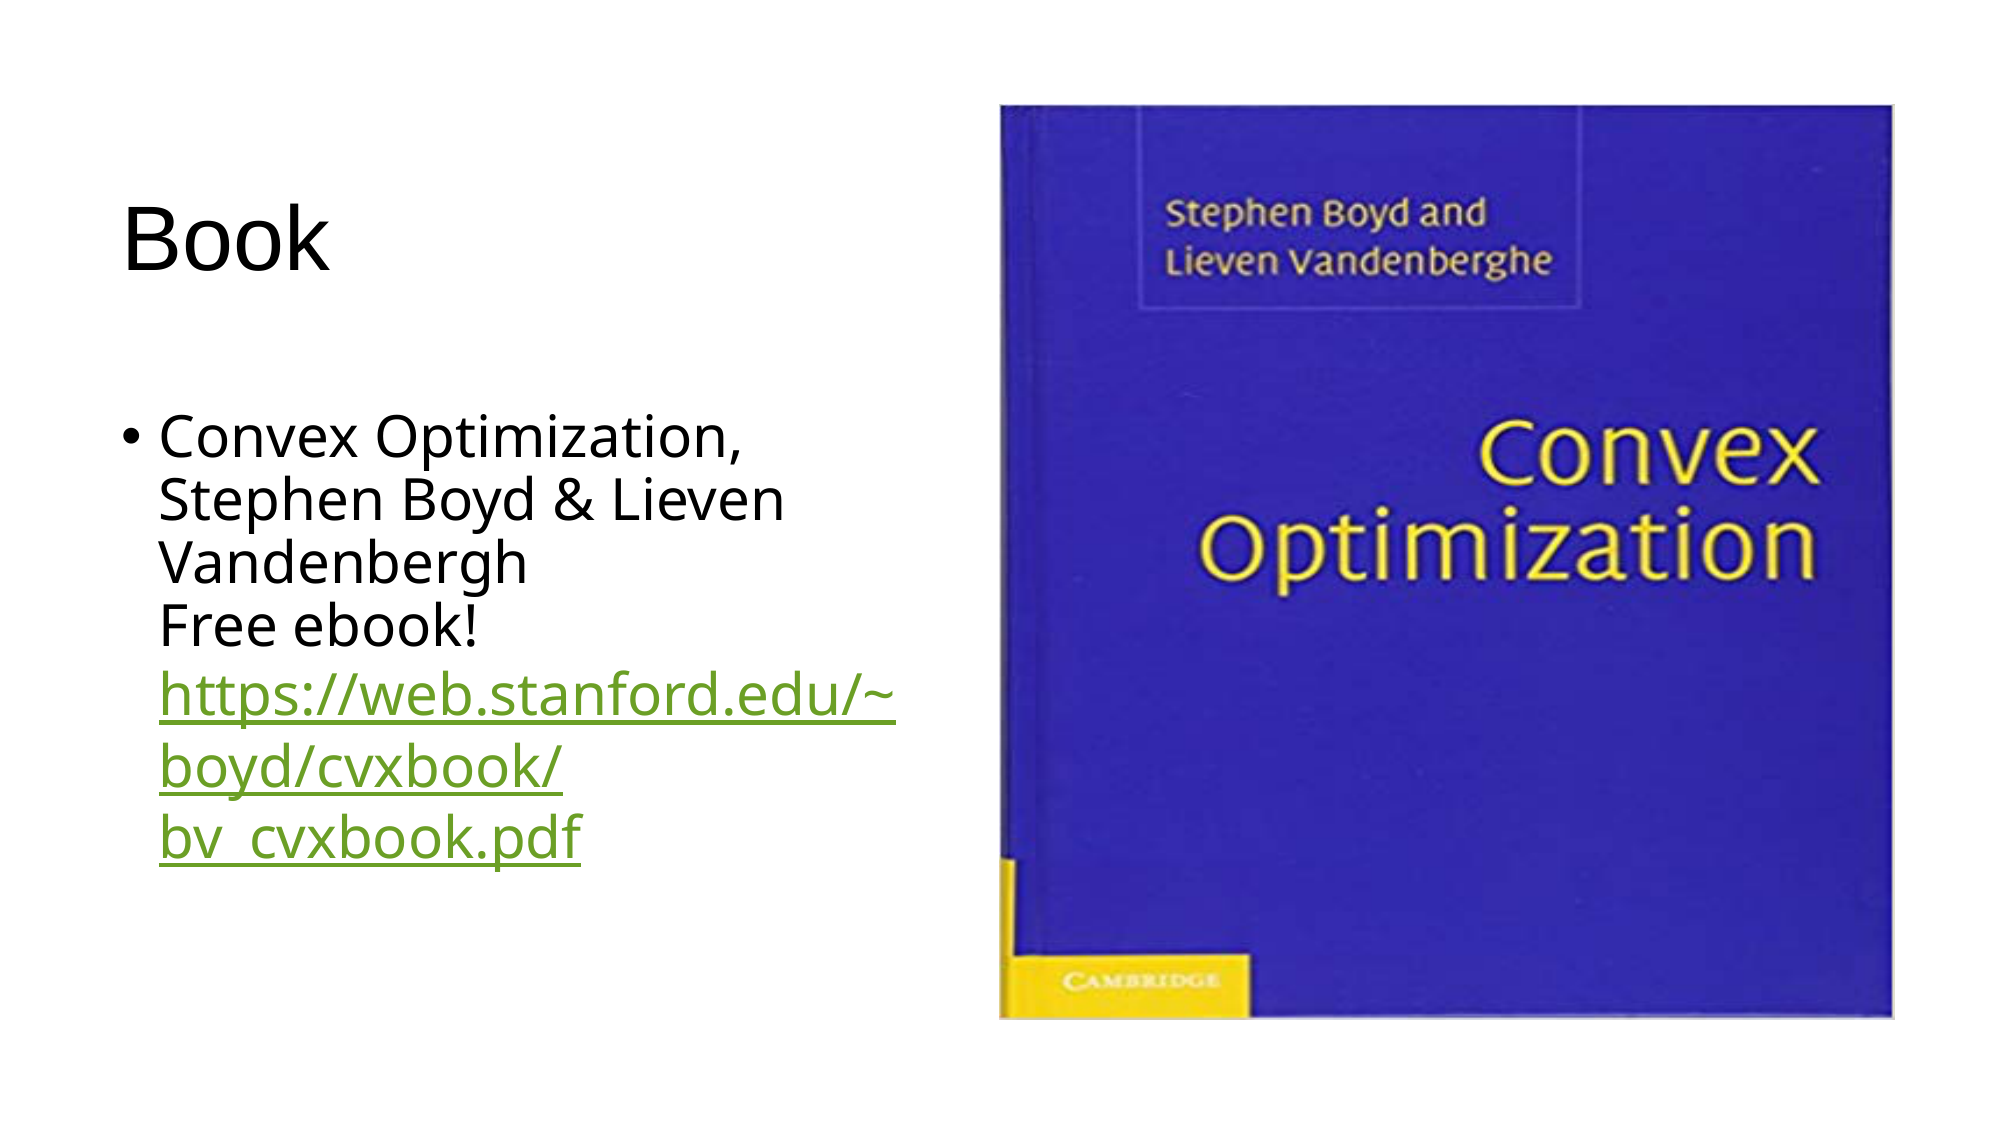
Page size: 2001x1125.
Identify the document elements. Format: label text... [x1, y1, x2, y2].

list Convex Optimization, Stephen Boyd & Lieven Vandenbergh Free ebook! https://web.stanford.edu/~boyd/cvxbook/bv_cvxbook.pdf [106, 399, 948, 1021]
picture [999, 104, 1895, 1020]
title Book [106, 103, 948, 379]
